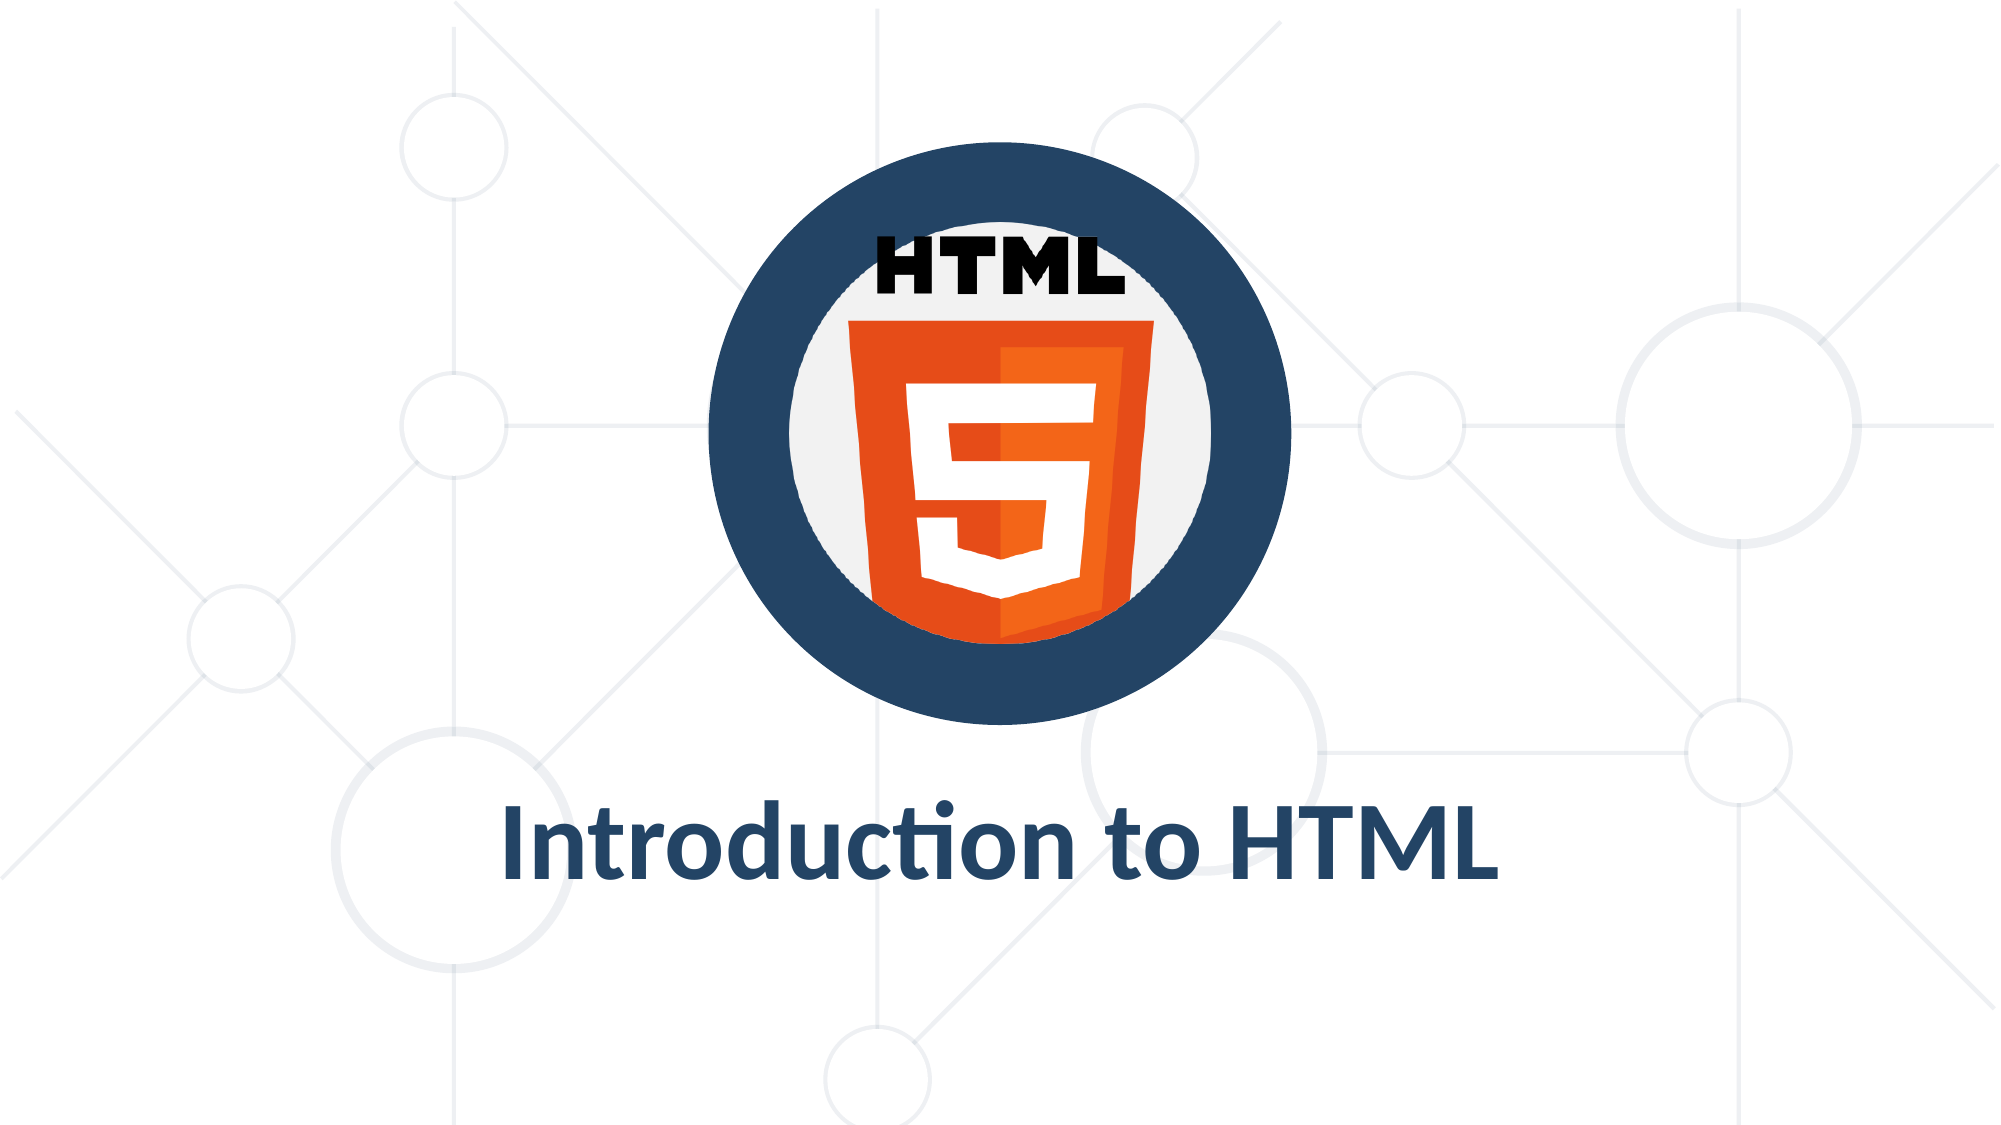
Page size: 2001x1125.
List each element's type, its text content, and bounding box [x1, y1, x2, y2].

title Introduction to HTML [100, 771, 1900, 898]
picture [789, 222, 1211, 645]
